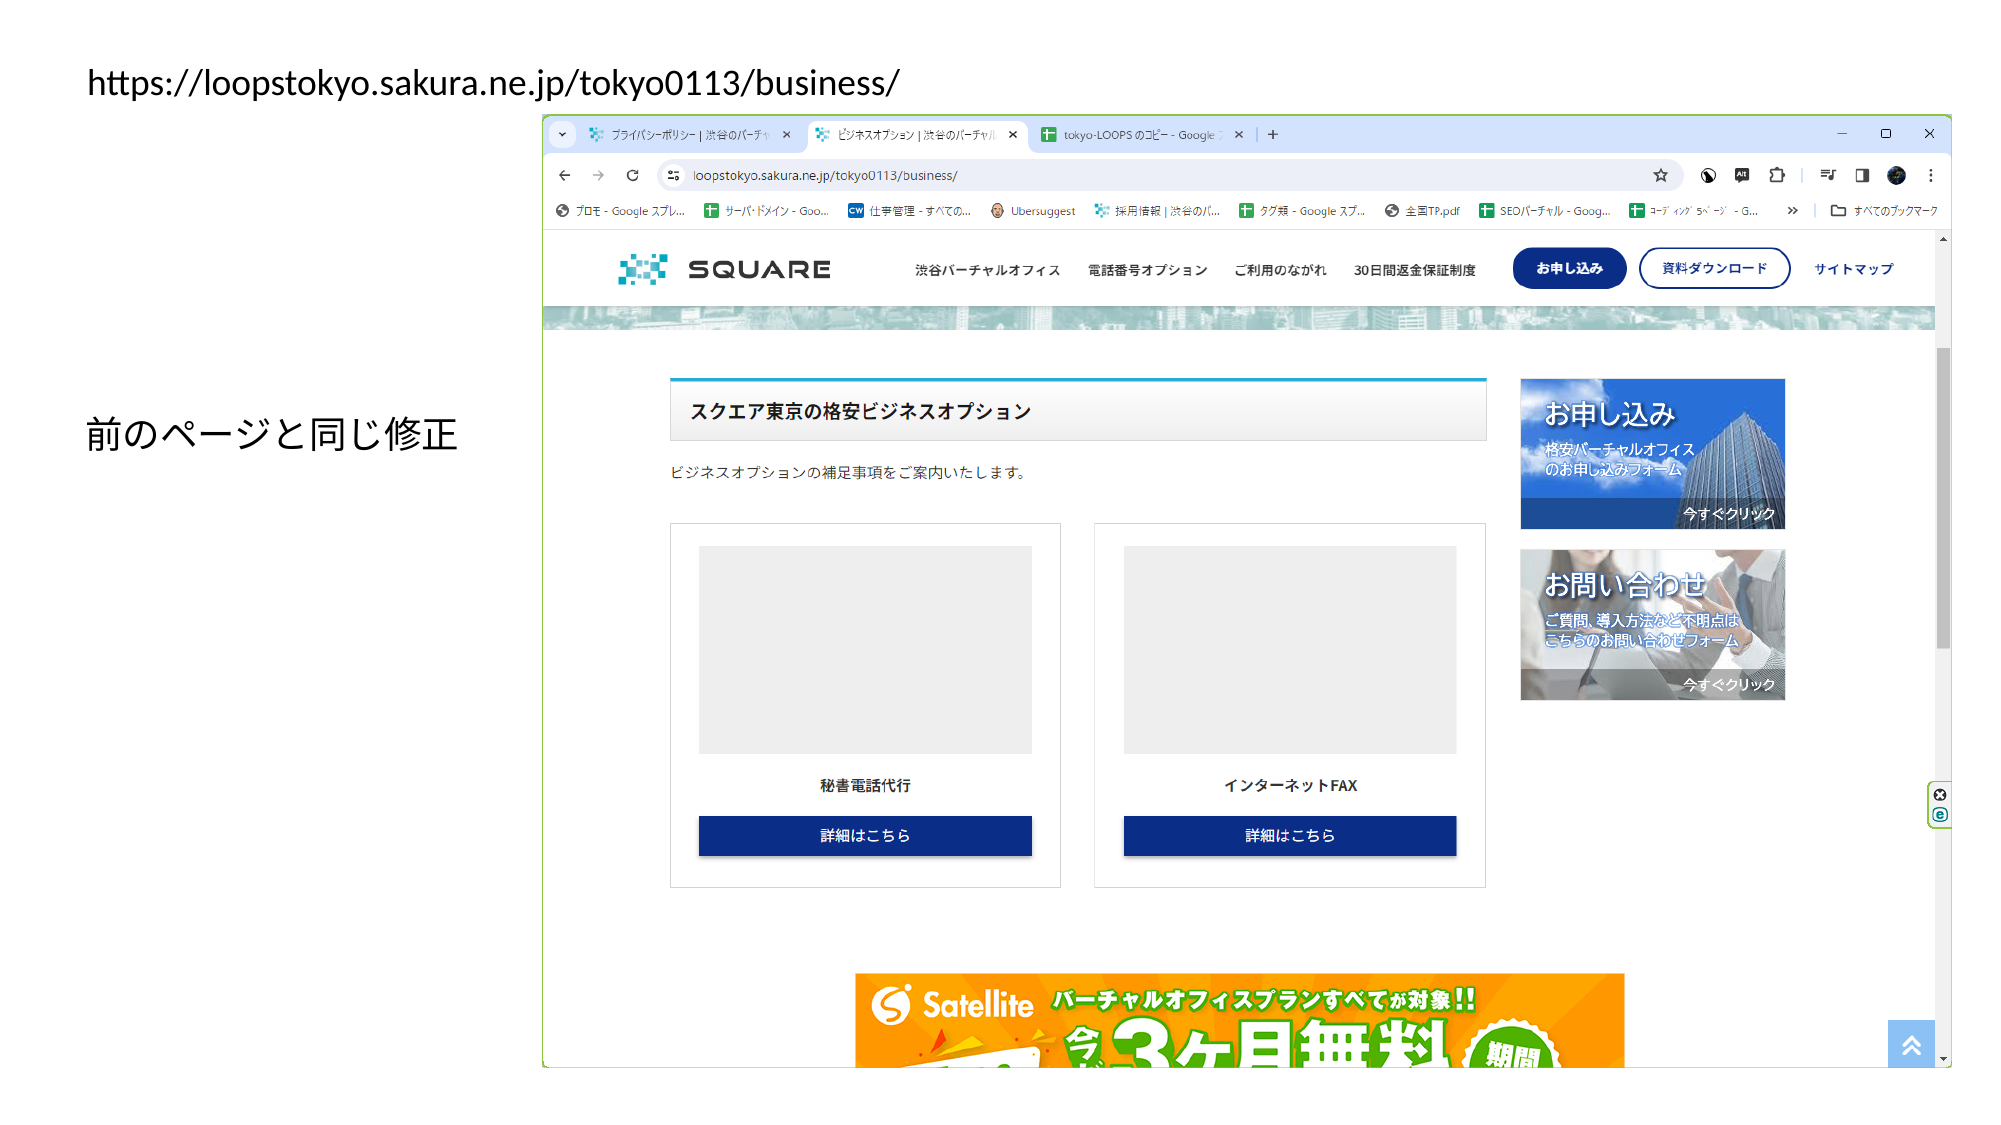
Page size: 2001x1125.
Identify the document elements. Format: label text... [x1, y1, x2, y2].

text_box 前のページと同じ修正 [70, 403, 475, 463]
text_box https://loopstokyo.sakura.ne.jp/tokyo0113/business/ [72, 50, 916, 111]
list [542, 114, 1952, 1068]
